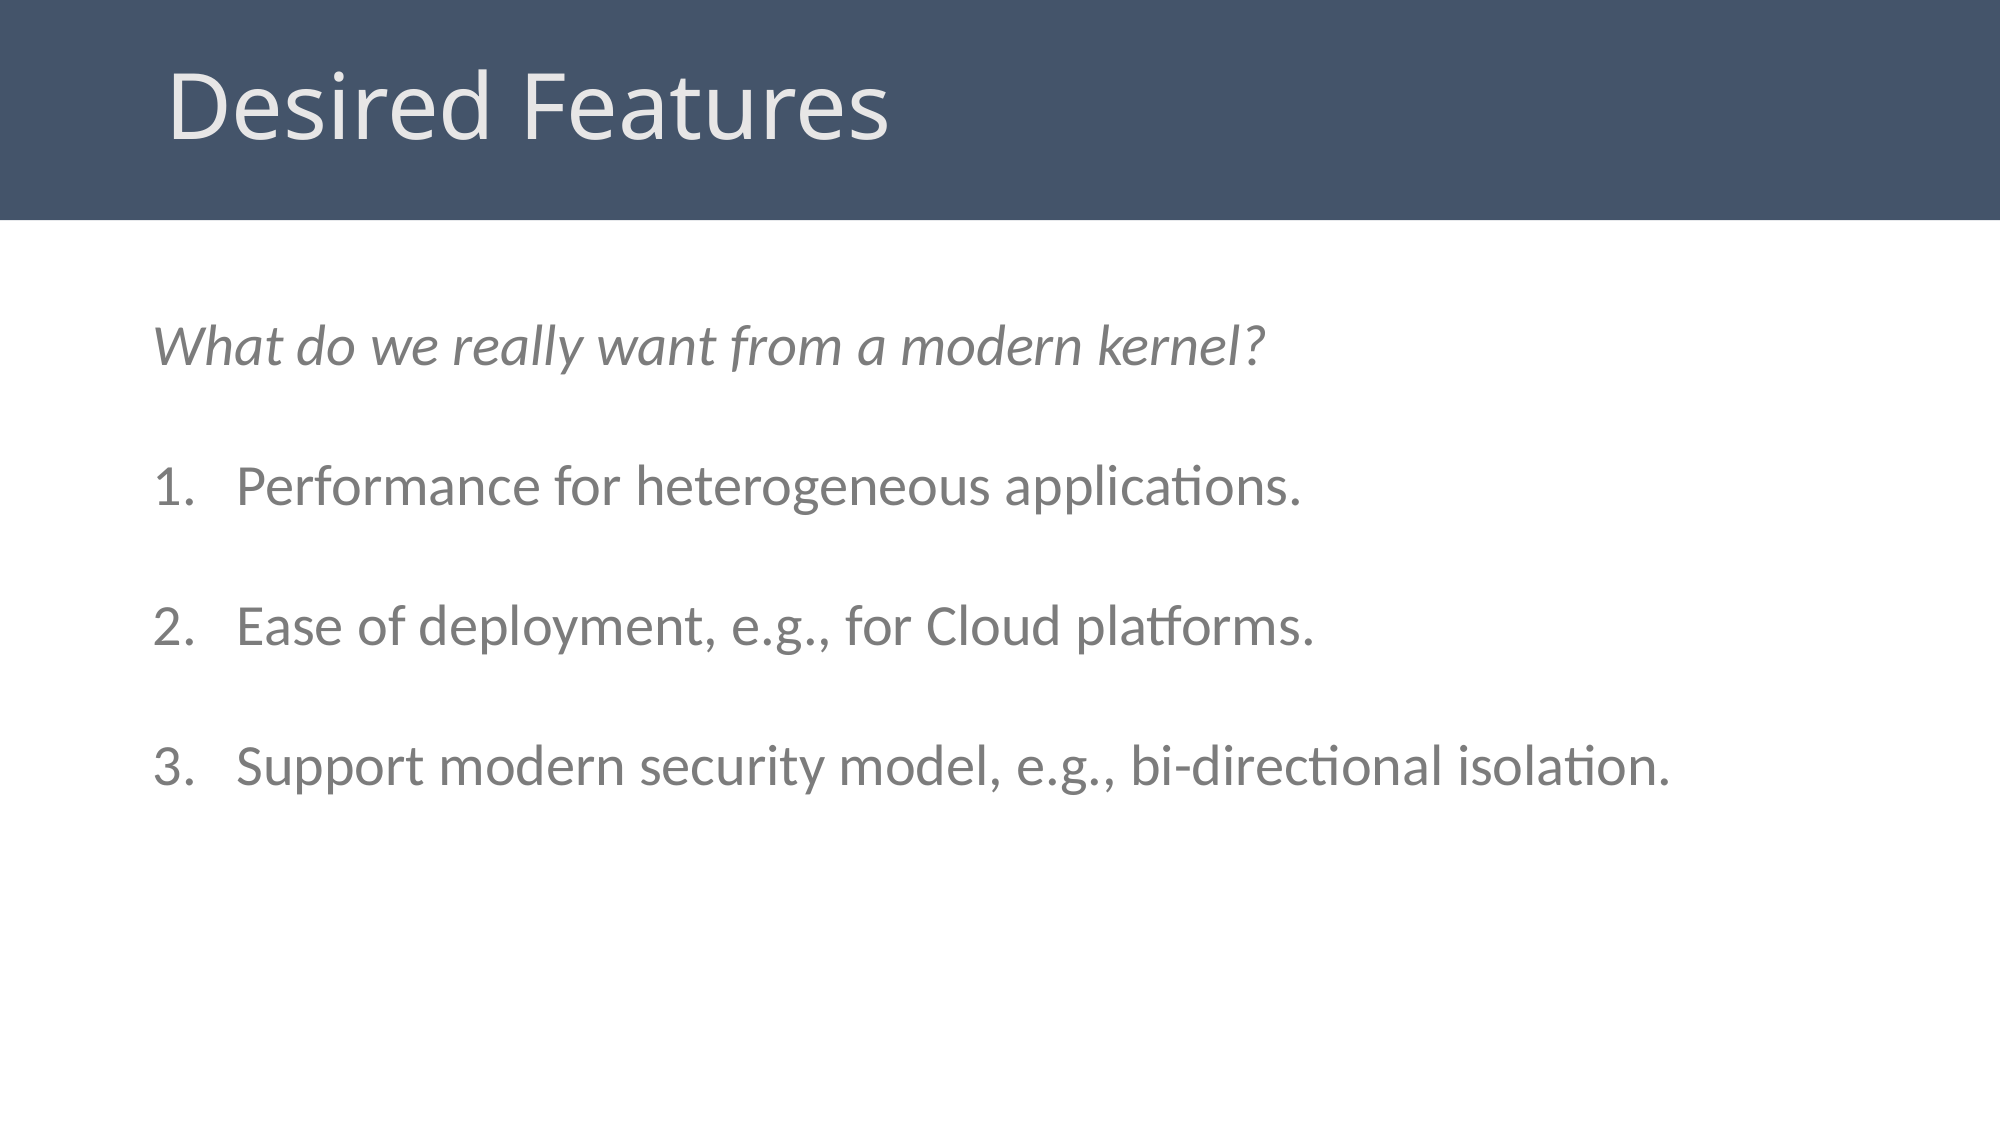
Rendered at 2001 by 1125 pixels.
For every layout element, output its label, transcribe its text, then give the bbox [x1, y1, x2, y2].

title Desired Features [0, 0, 2000, 221]
list What do we really want from a modern kernel? Performance for heterogeneous applications. Ease of deployment, e.g., for Cloud platforms. Support modern security model, e.g., bi-directional isolation. [137, 299, 1863, 1014]
